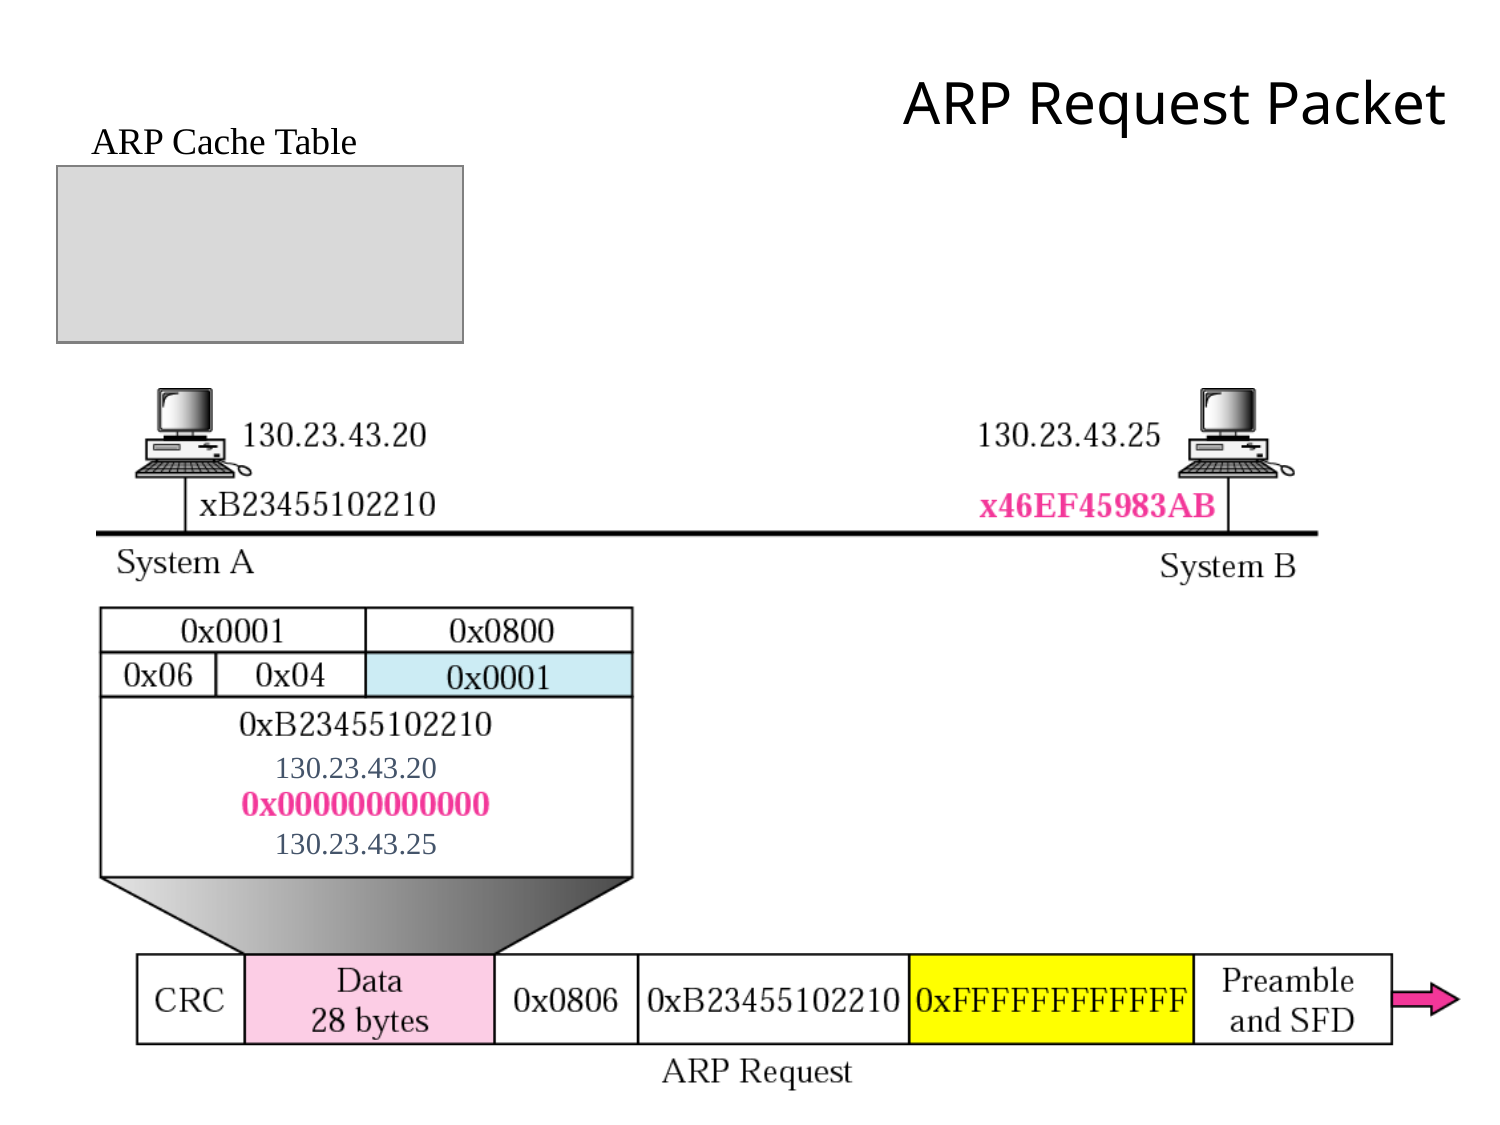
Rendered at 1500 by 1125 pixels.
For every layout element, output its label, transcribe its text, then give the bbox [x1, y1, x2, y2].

picture [96, 388, 1461, 1092]
text_box ARP Request Packet [673, 61, 1461, 140]
text_box ARP Cache Table [76, 109, 383, 170]
slide_number 84 [1124, 1037, 1463, 1097]
text_box [56, 165, 464, 344]
